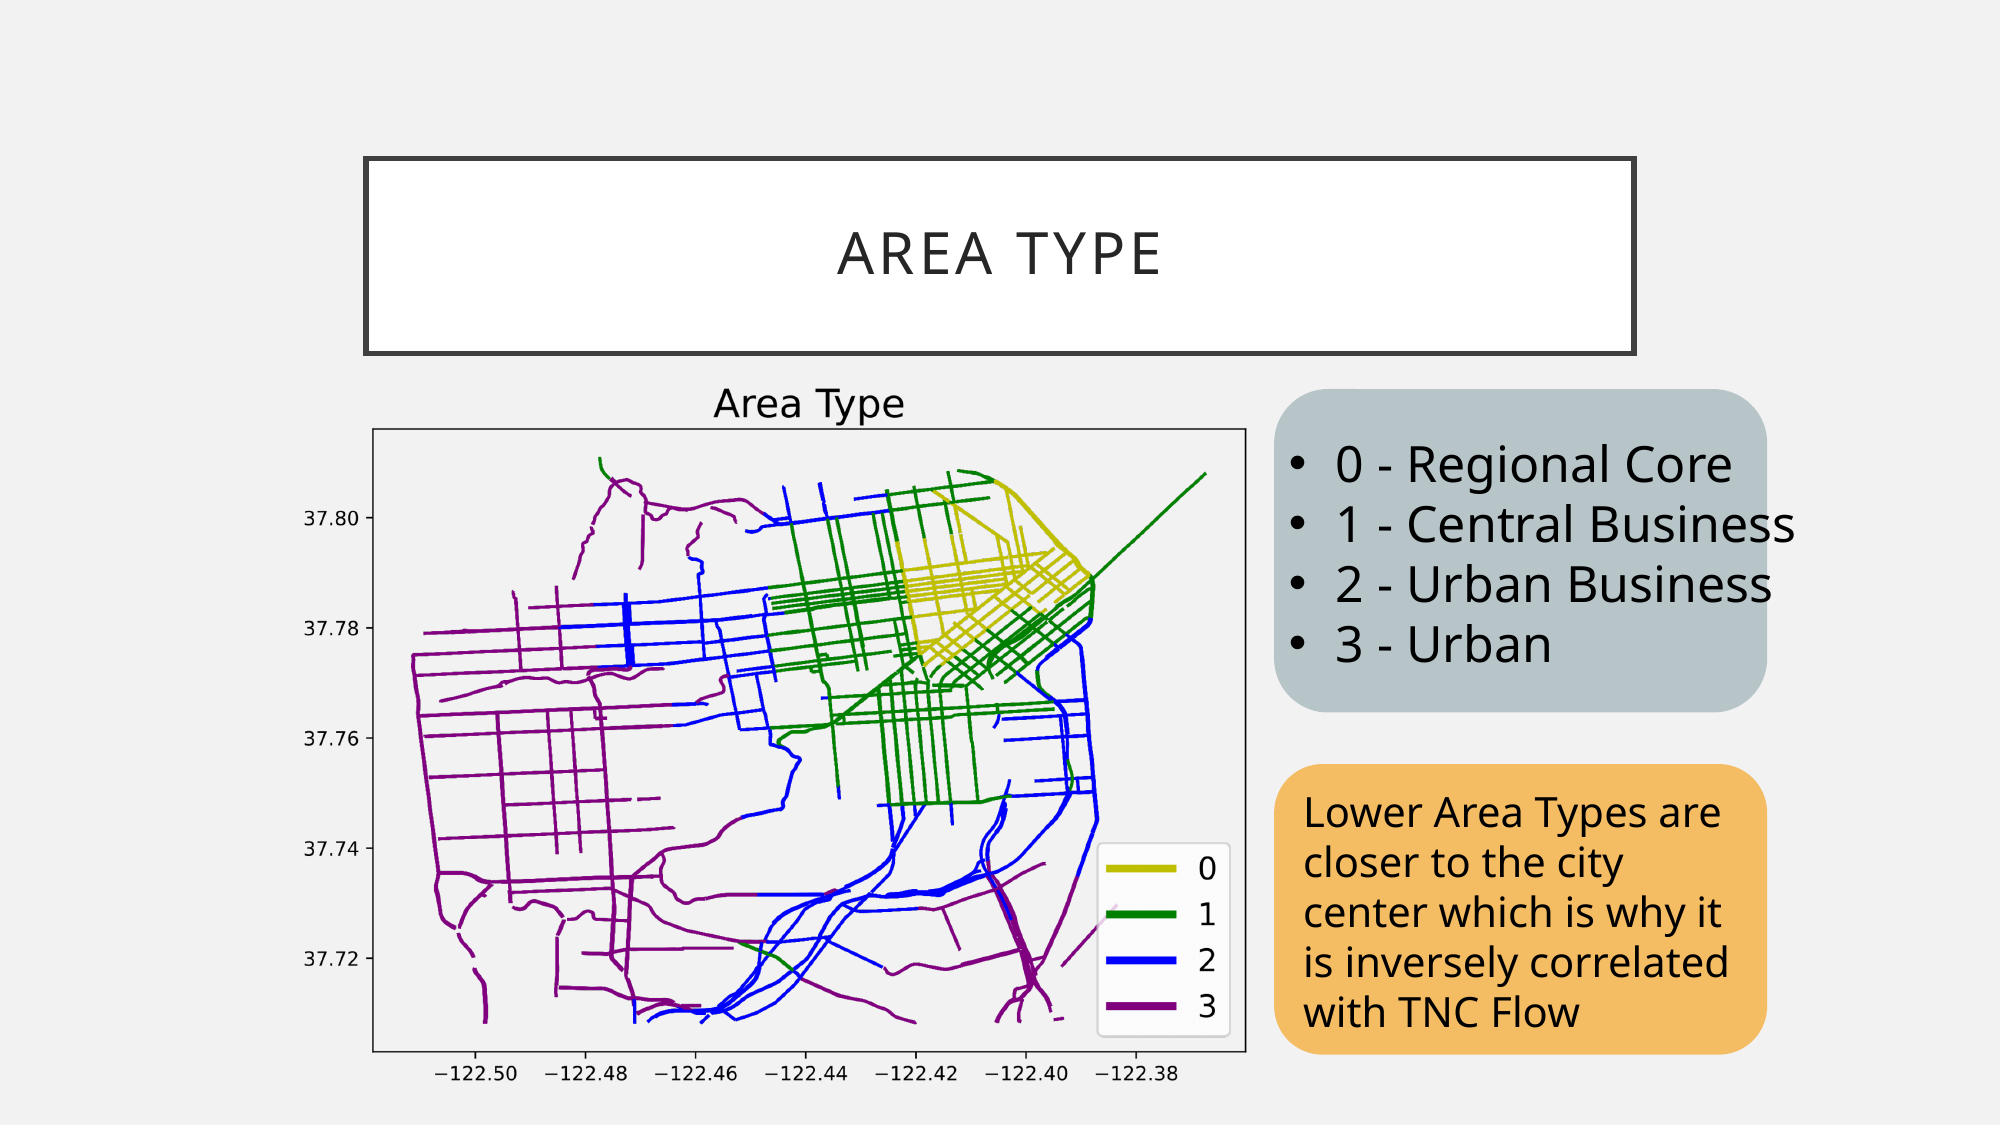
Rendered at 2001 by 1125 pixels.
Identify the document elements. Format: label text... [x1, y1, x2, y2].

text_box [1358, 680, 1764, 714]
title Area type [363, 156, 1637, 356]
text_box [1358, 387, 1765, 424]
text_box 0 - Regional Core 1 - Central Business 2 - Urban Business 3 - Urban [1358, 424, 1819, 680]
picture [232, 180, 1358, 1125]
text_box Lower Area Types are closer to the city center which is why it is inversely correlated with TNC Flow [1358, 763, 1769, 1056]
